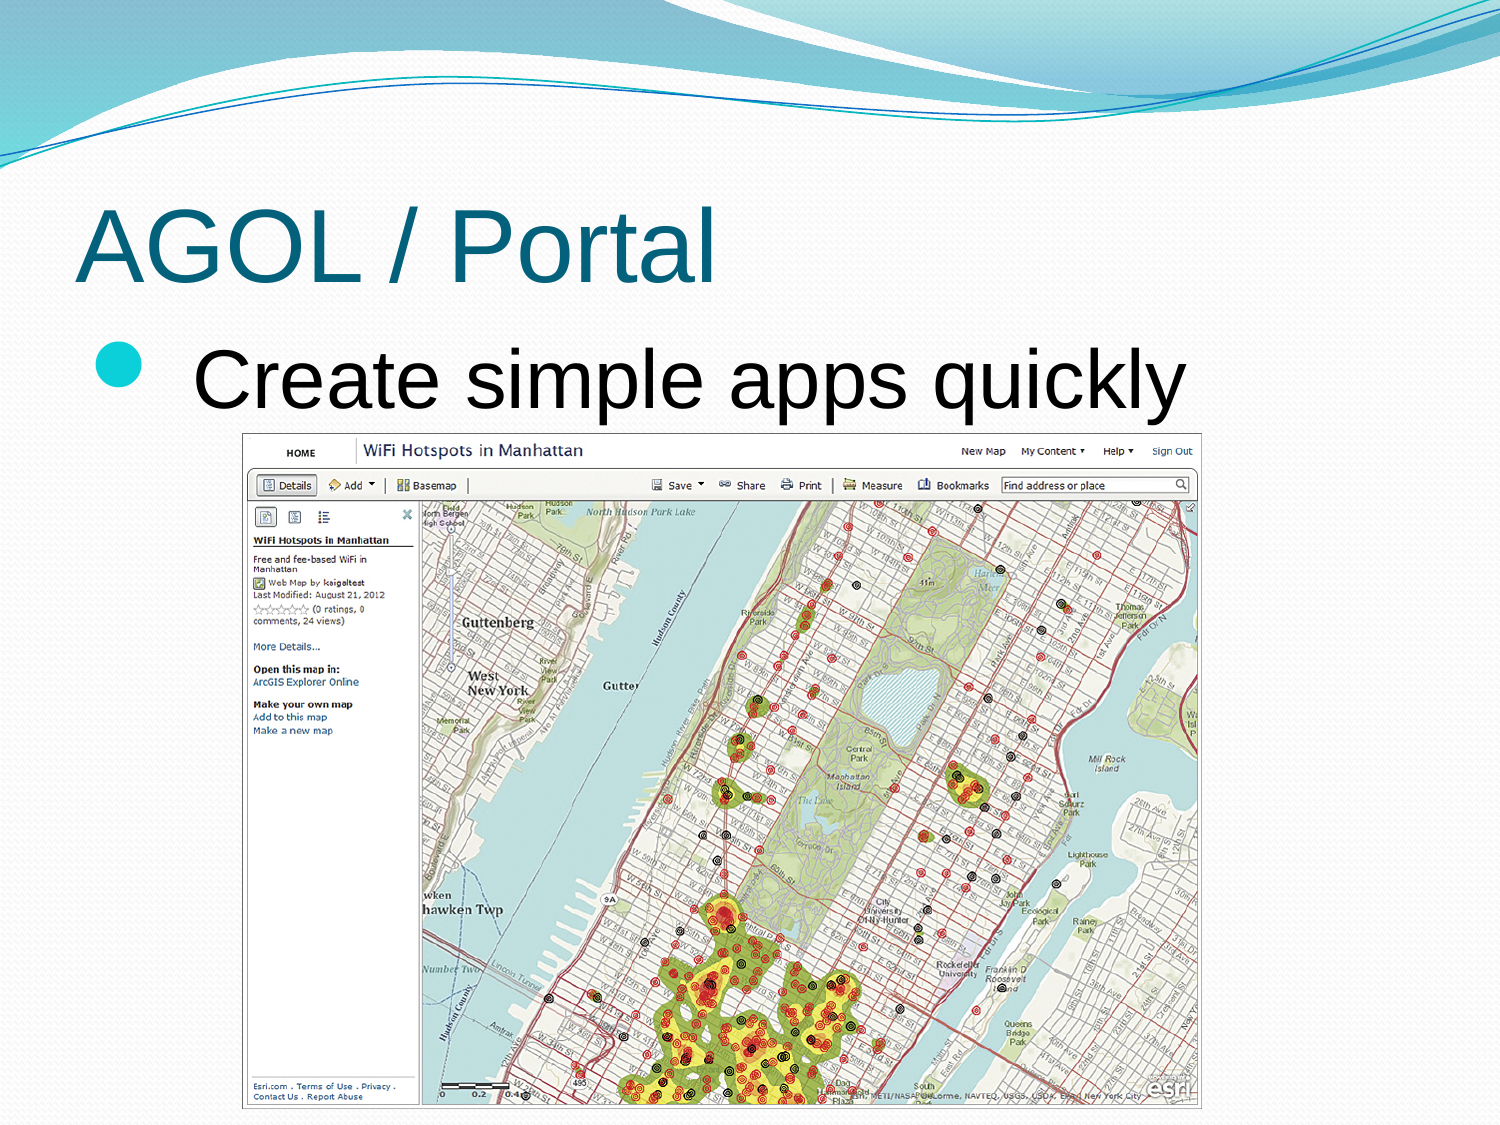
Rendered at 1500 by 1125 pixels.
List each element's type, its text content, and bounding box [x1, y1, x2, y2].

list Create simple apps quickly [75, 317, 1425, 1038]
title AGOL / Portal [75, 115, 1425, 303]
picture [242, 433, 1202, 1109]
